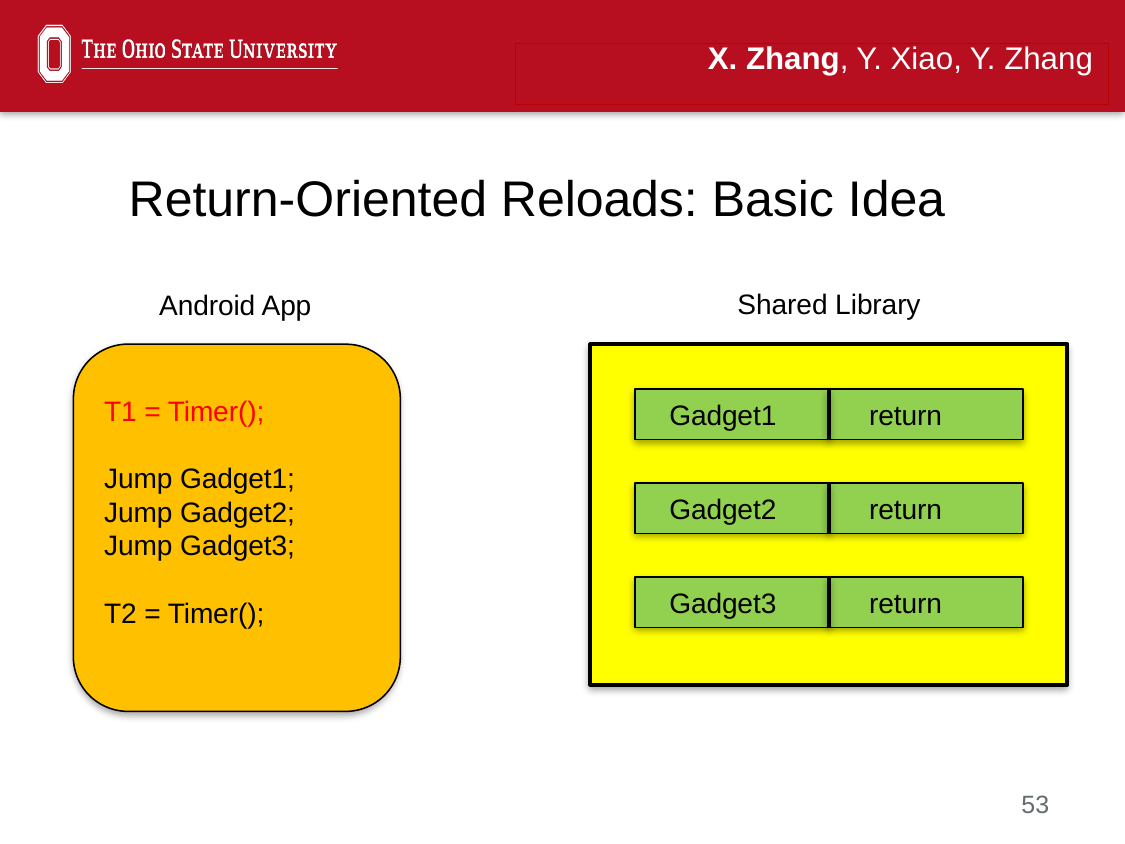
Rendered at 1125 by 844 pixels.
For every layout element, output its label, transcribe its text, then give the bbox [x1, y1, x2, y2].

text_box Gadget1 return [634, 388, 827, 440]
picture [37, 24, 338, 83]
text_box Gadget2 return [634, 482, 827, 534]
list X. Zhang, Y. Xiao, Y. Zhang [515, 43, 1109, 105]
text_box Gadget2 return [831, 482, 1024, 534]
text_box [590, 343, 1068, 685]
text_box Shared Library [716, 279, 942, 328]
text_box Gadget1 return [831, 388, 1024, 440]
text_box Android App [144, 280, 330, 329]
text_box Return-Oriented Reloads: Basic Idea [73, 158, 1001, 234]
text_box T1 = Timer(); Jump Gadget1; Jump Gadget2; Jump Gadget3; T2 = Timer(); [72, 343, 402, 713]
text_box Gadget3 return [634, 576, 827, 628]
text_box Gadget3 return [831, 576, 1024, 628]
